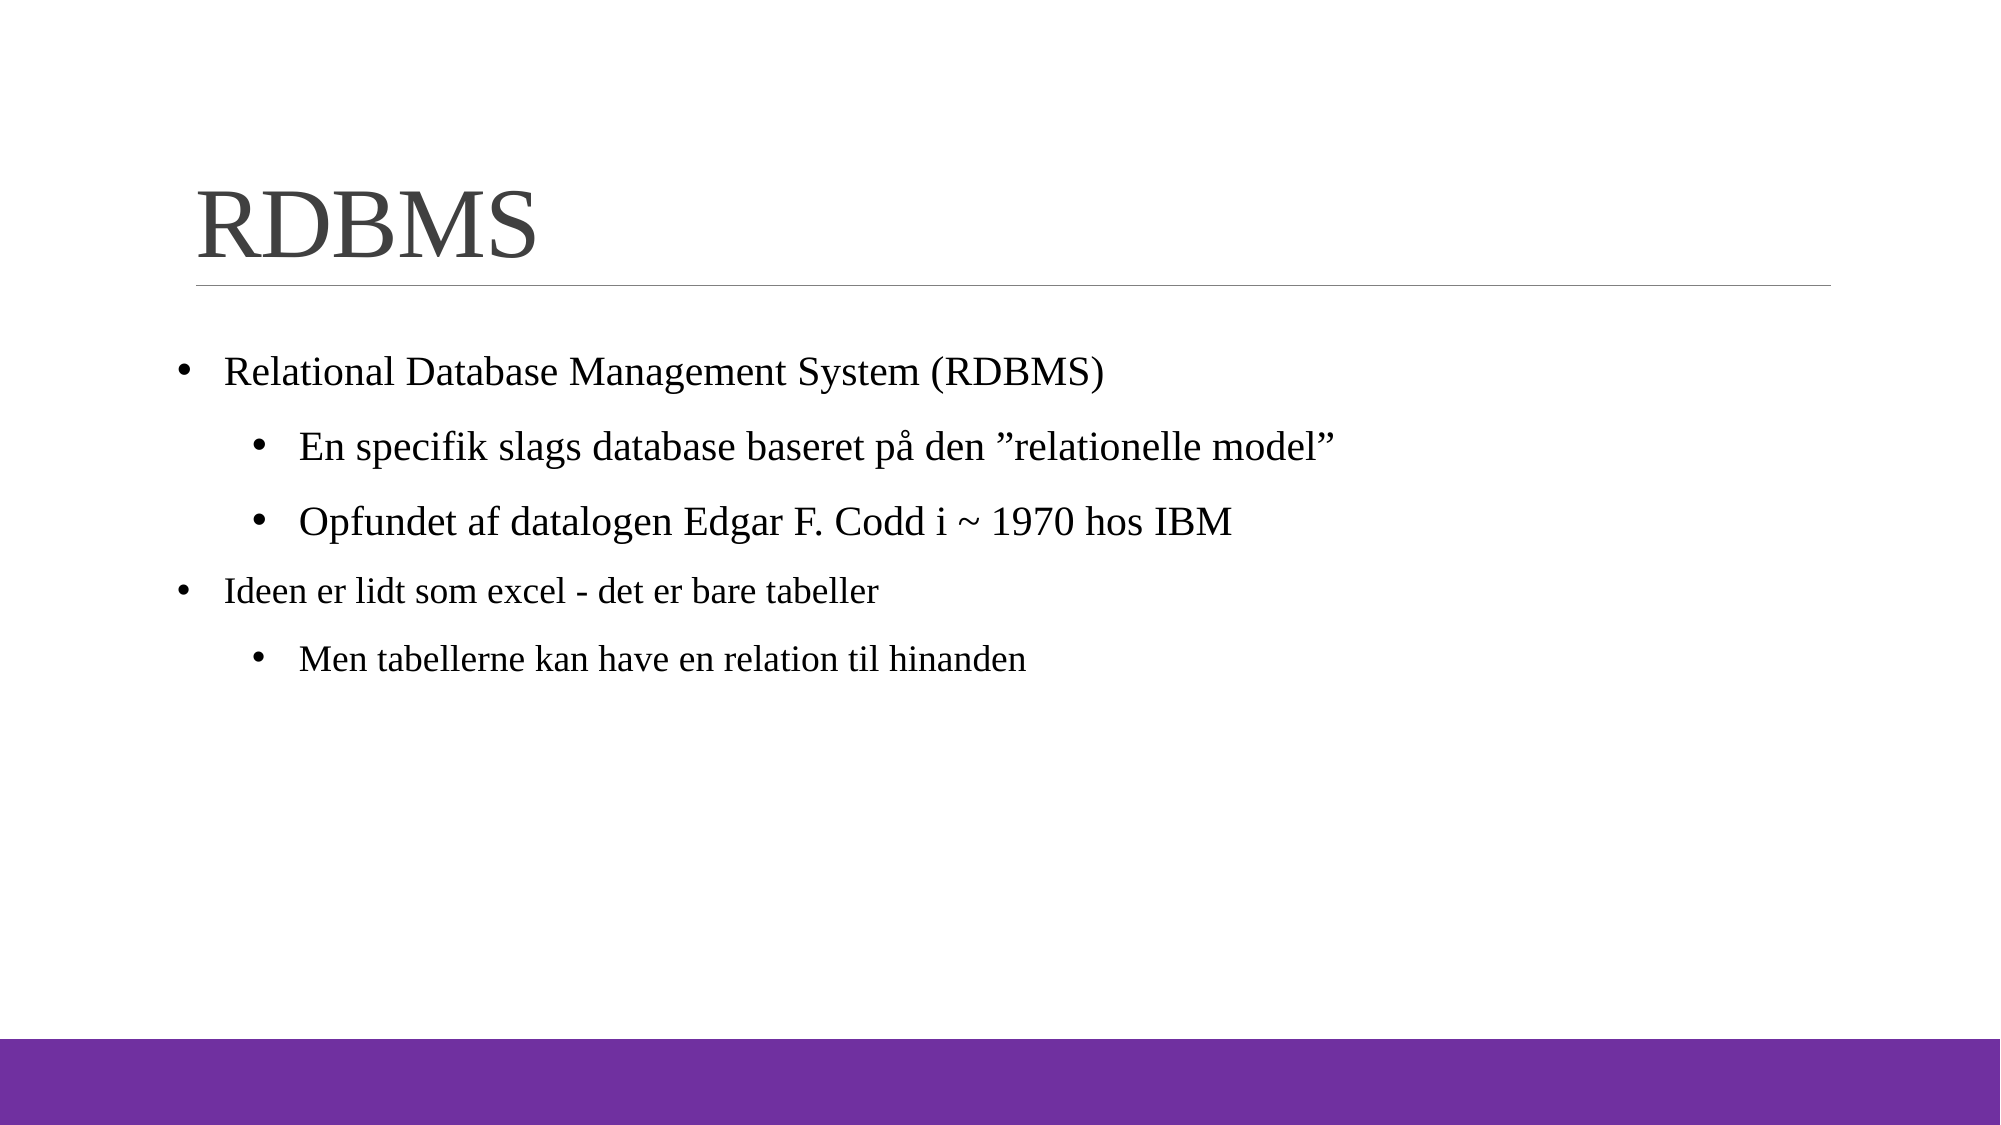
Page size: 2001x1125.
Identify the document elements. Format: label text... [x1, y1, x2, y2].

text_box Relational Database Management System (RDBMS) En specifik slags database baseret på den ”relationelle model” Opfundet af datalogen Edgar F. Codd i ~ 1970 hos IBM Ideen er lidt som excel - det er bare tabeller Men tabellerne kan have en relation til hinanden [162, 311, 1838, 754]
title RDBMS [180, 47, 1830, 285]
